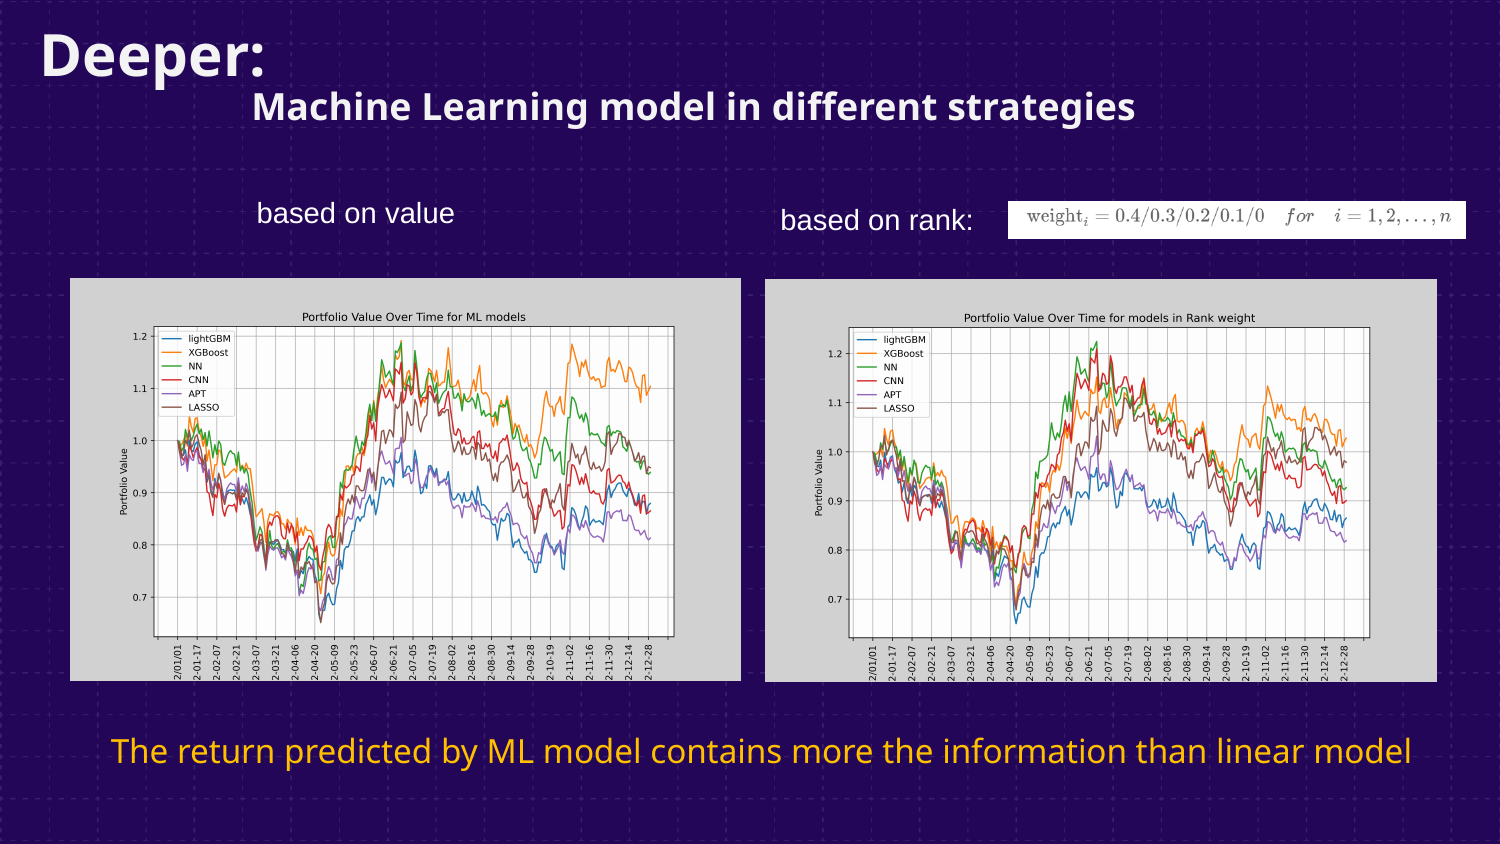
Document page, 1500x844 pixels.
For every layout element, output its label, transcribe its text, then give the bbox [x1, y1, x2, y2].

text_box Machine Learning model in different strategies [236, 67, 1500, 162]
picture [765, 279, 1437, 682]
picture [69, 278, 741, 682]
text_box based on value [241, 186, 791, 237]
text_box The return predicted by ML model contains more the information than linear model [96, 722, 1500, 778]
picture [1008, 200, 1467, 240]
text_box Deeper: [25, 3, 1289, 97]
text_box based on rank: [765, 193, 1315, 244]
